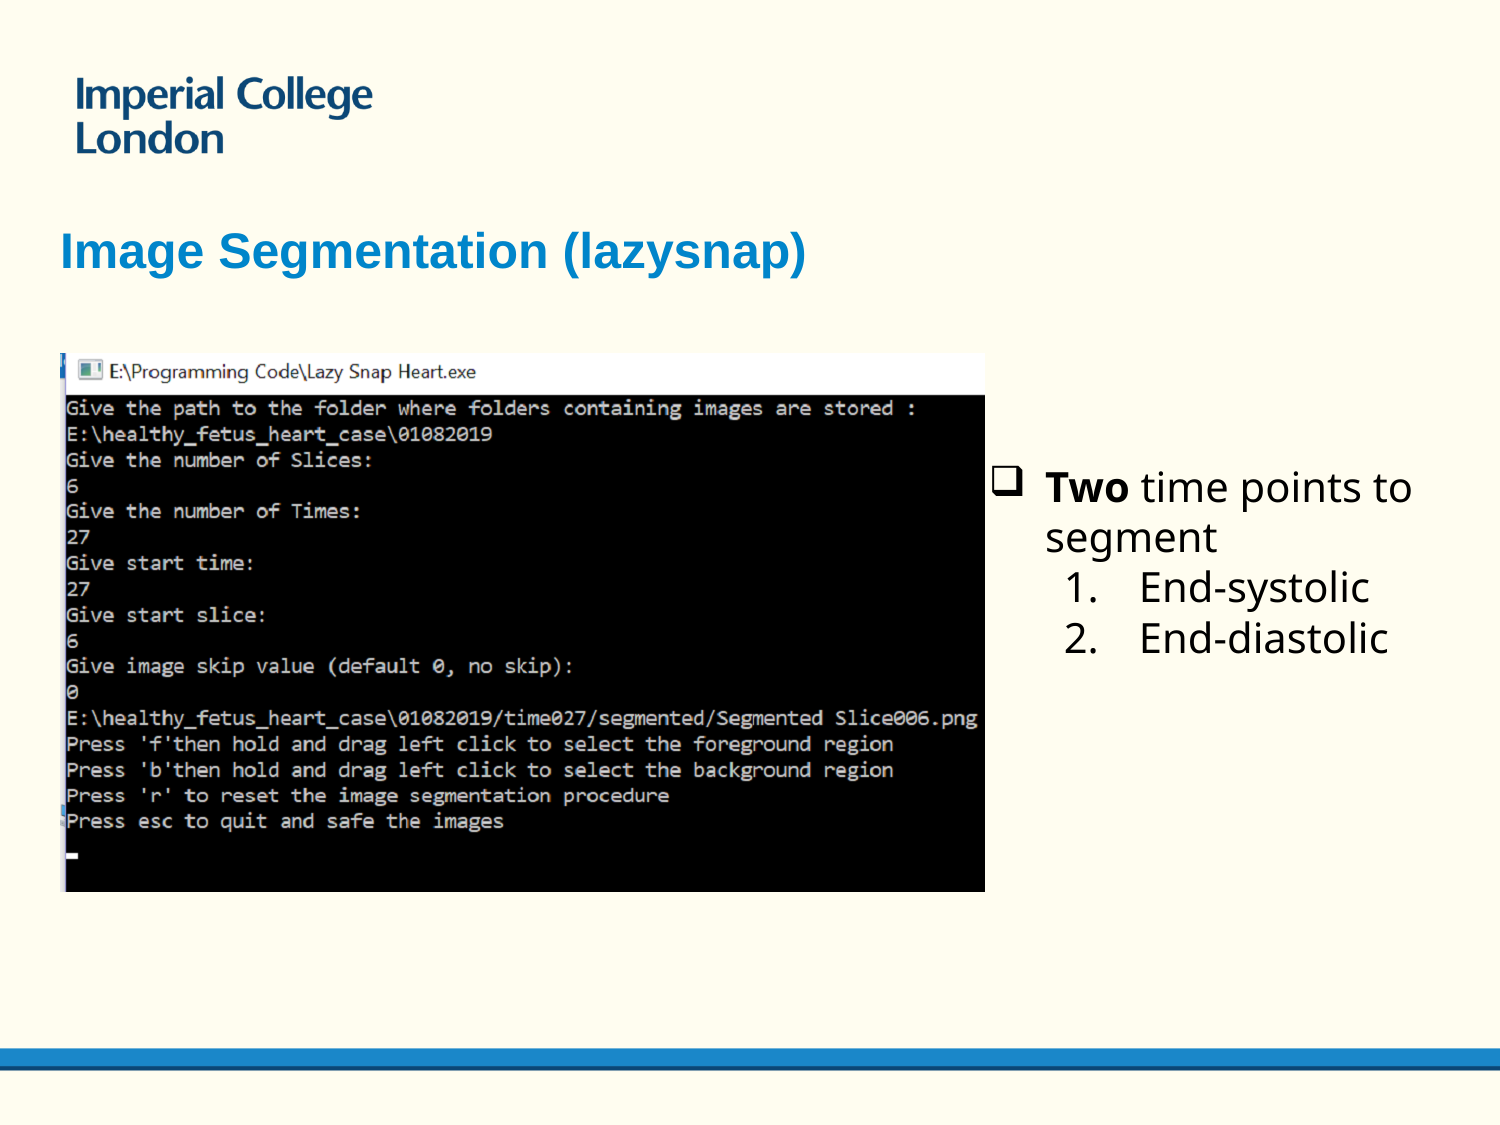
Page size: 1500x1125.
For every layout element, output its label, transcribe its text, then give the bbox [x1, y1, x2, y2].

picture [0, 0, 1500, 1125]
text_box Two time points to segment End-systolic End-diastolic [991, 453, 1472, 669]
title Image Segmentation (lazysnap) [60, 202, 843, 286]
